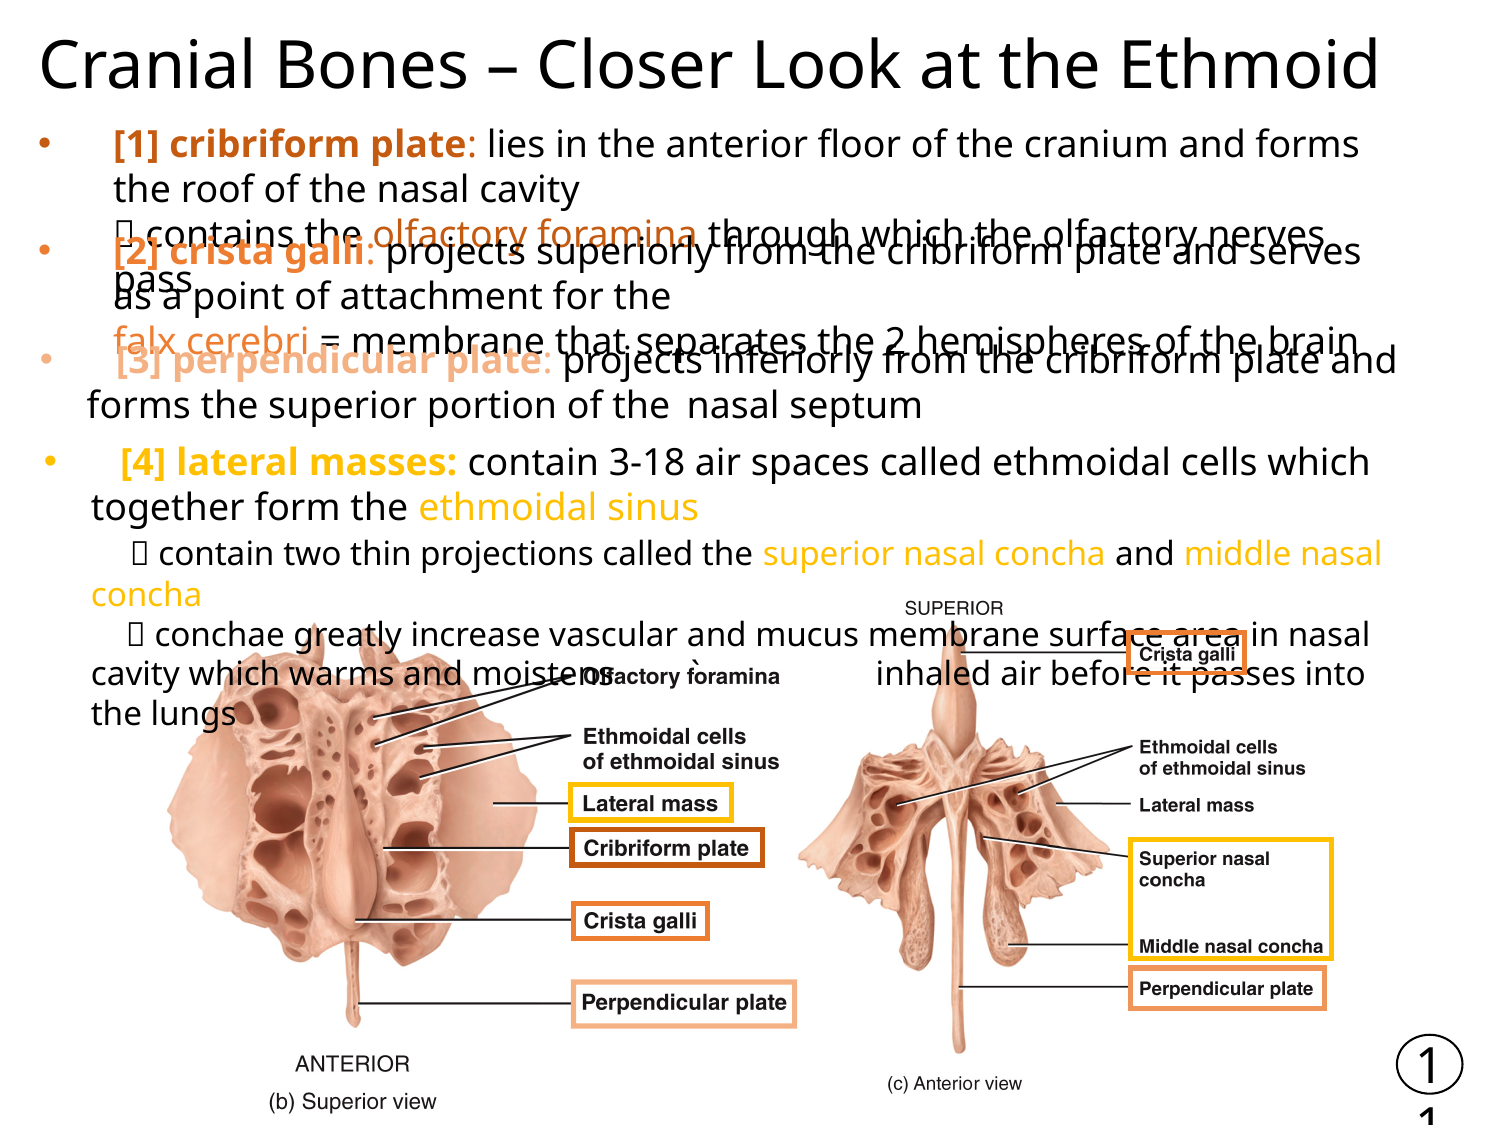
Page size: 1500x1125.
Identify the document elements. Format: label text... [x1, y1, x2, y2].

text_box [791, 981, 795, 1027]
text_box [3] perpendicular plate: projects inferiorly from the cribriform plate and forms the superior portion of the nasal septum [0, 328, 1417, 434]
text_box [4] lateral masses: contain 3-18 air spaces called ethmoidal cells which together form the ethmoidal sinus  contain two thin projections called the superior nasal concha and middle nasal concha  conchae greatly increase vascular and mucus membrane surface area in nasal cavity which warms and moistens ` inhaled air before it passes into the lungs [29, 430, 1440, 740]
text_box [2] crista galli: projects superiorly from the cribriform plate and serves as a point of attachment for the falx cerebri = membrane that separates the 2 hemispheres of the brain [23, 219, 1381, 328]
picture [165, 618, 791, 1118]
text_box [1395, 1033, 1464, 1095]
text_box Cranial Bones – Closer Look at the Ethmoid [23, 14, 1405, 110]
text_box 11 [1374, 1026, 1459, 1125]
picture [795, 595, 1330, 1097]
text_box [1] cribriform plate: lies in the anterior floor of the cranium and forms the roof of the nasal cavity  contains the olfactory foramina through which the olfactory nerves pass [23, 112, 1381, 219]
